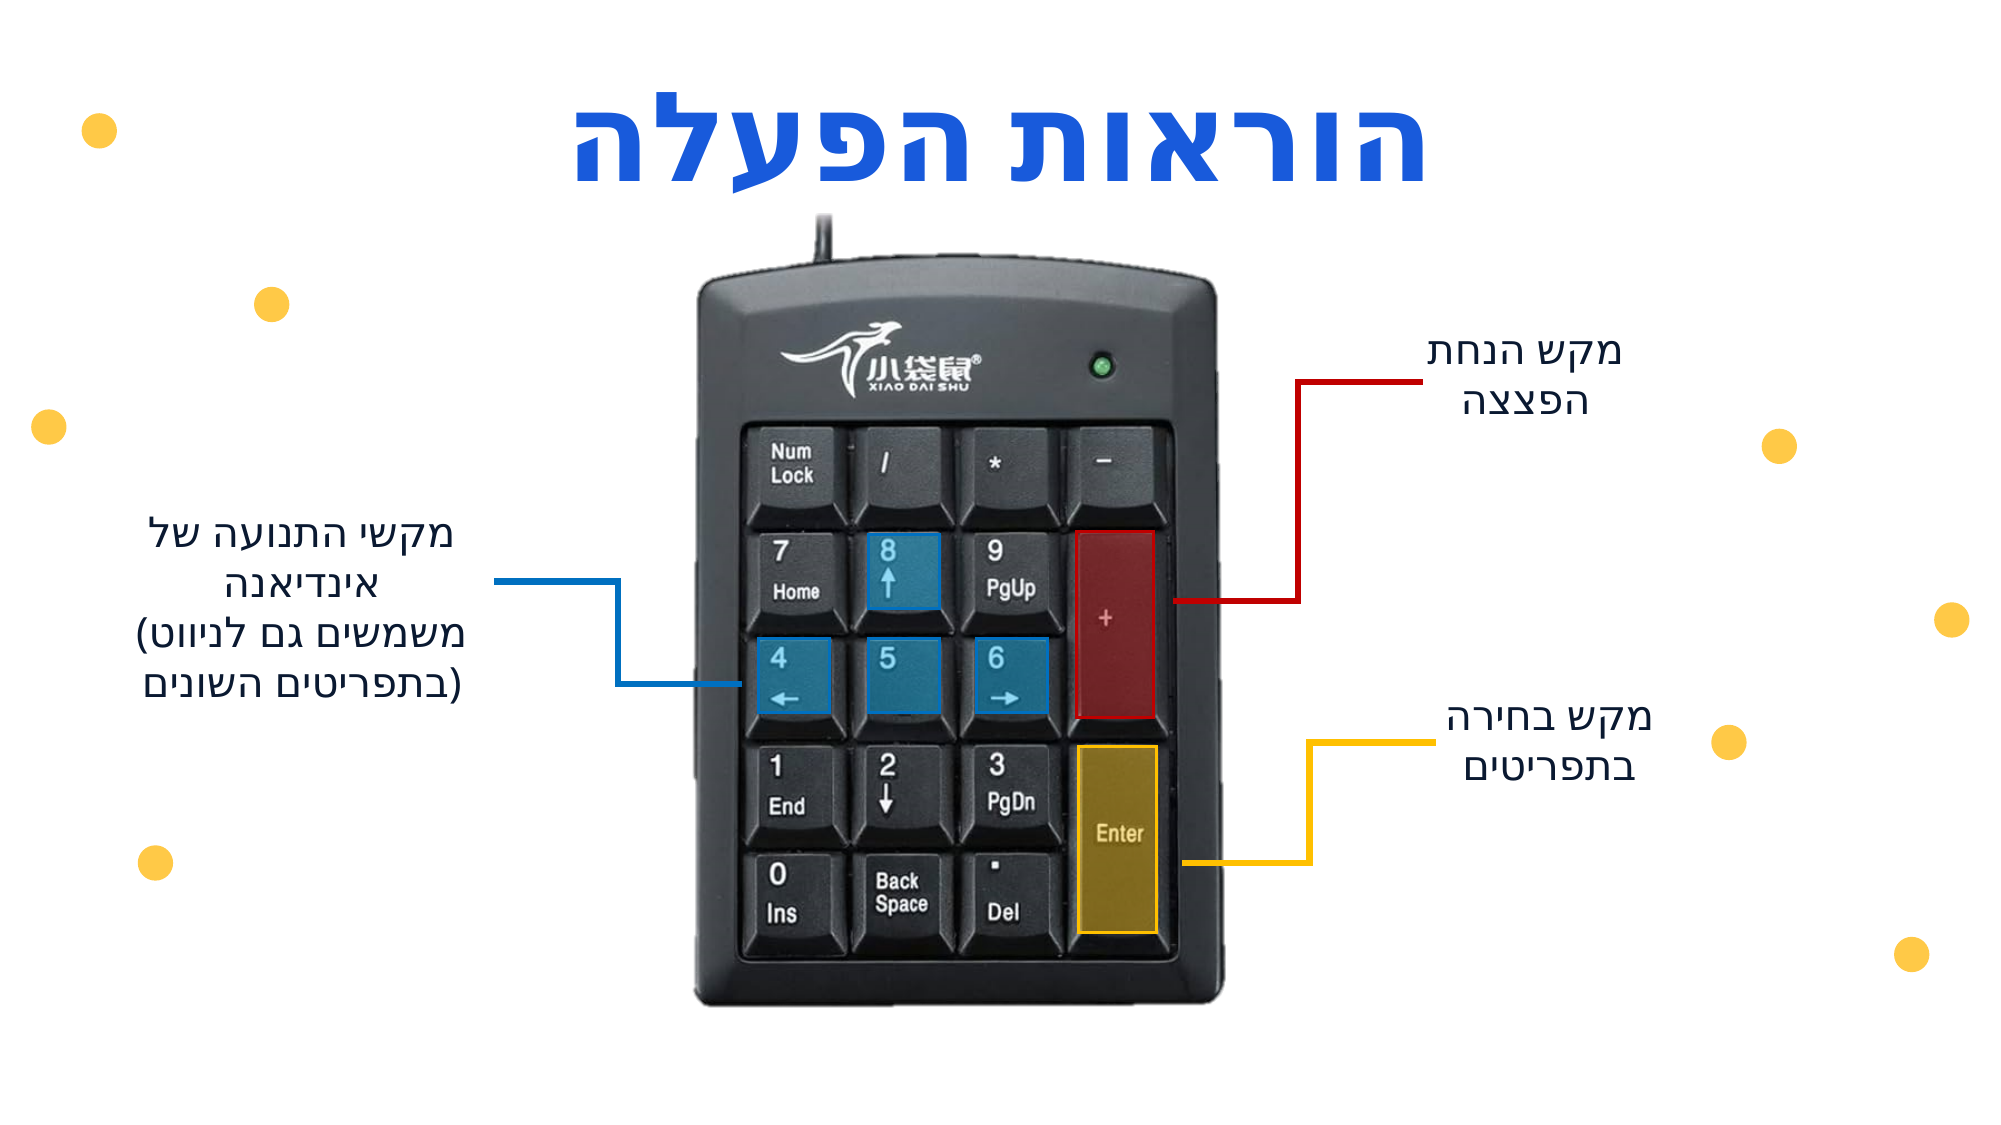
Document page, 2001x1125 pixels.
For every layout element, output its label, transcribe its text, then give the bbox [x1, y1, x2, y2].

text_box מקש בחירה בתפריטים [1397, 681, 1702, 797]
text_box [81, 113, 117, 149]
text_box [1894, 936, 1930, 973]
text_box מקש הנחת הפצצה [1373, 315, 1679, 431]
text_box [254, 286, 290, 323]
text_box [1761, 428, 1797, 464]
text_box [493, 581, 743, 685]
text_box הוראות הפעלה [550, 48, 1450, 214]
text_box [1711, 724, 1747, 761]
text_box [1173, 381, 1424, 602]
text_box [31, 409, 67, 445]
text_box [1182, 742, 1437, 863]
text_box מקשי התנועה של אינדיאנה (משמשים גם לניווט בתפריטים השונים) [62, 498, 542, 713]
picture [680, 213, 1230, 1019]
text_box [137, 845, 174, 881]
text_box [1934, 602, 1970, 638]
